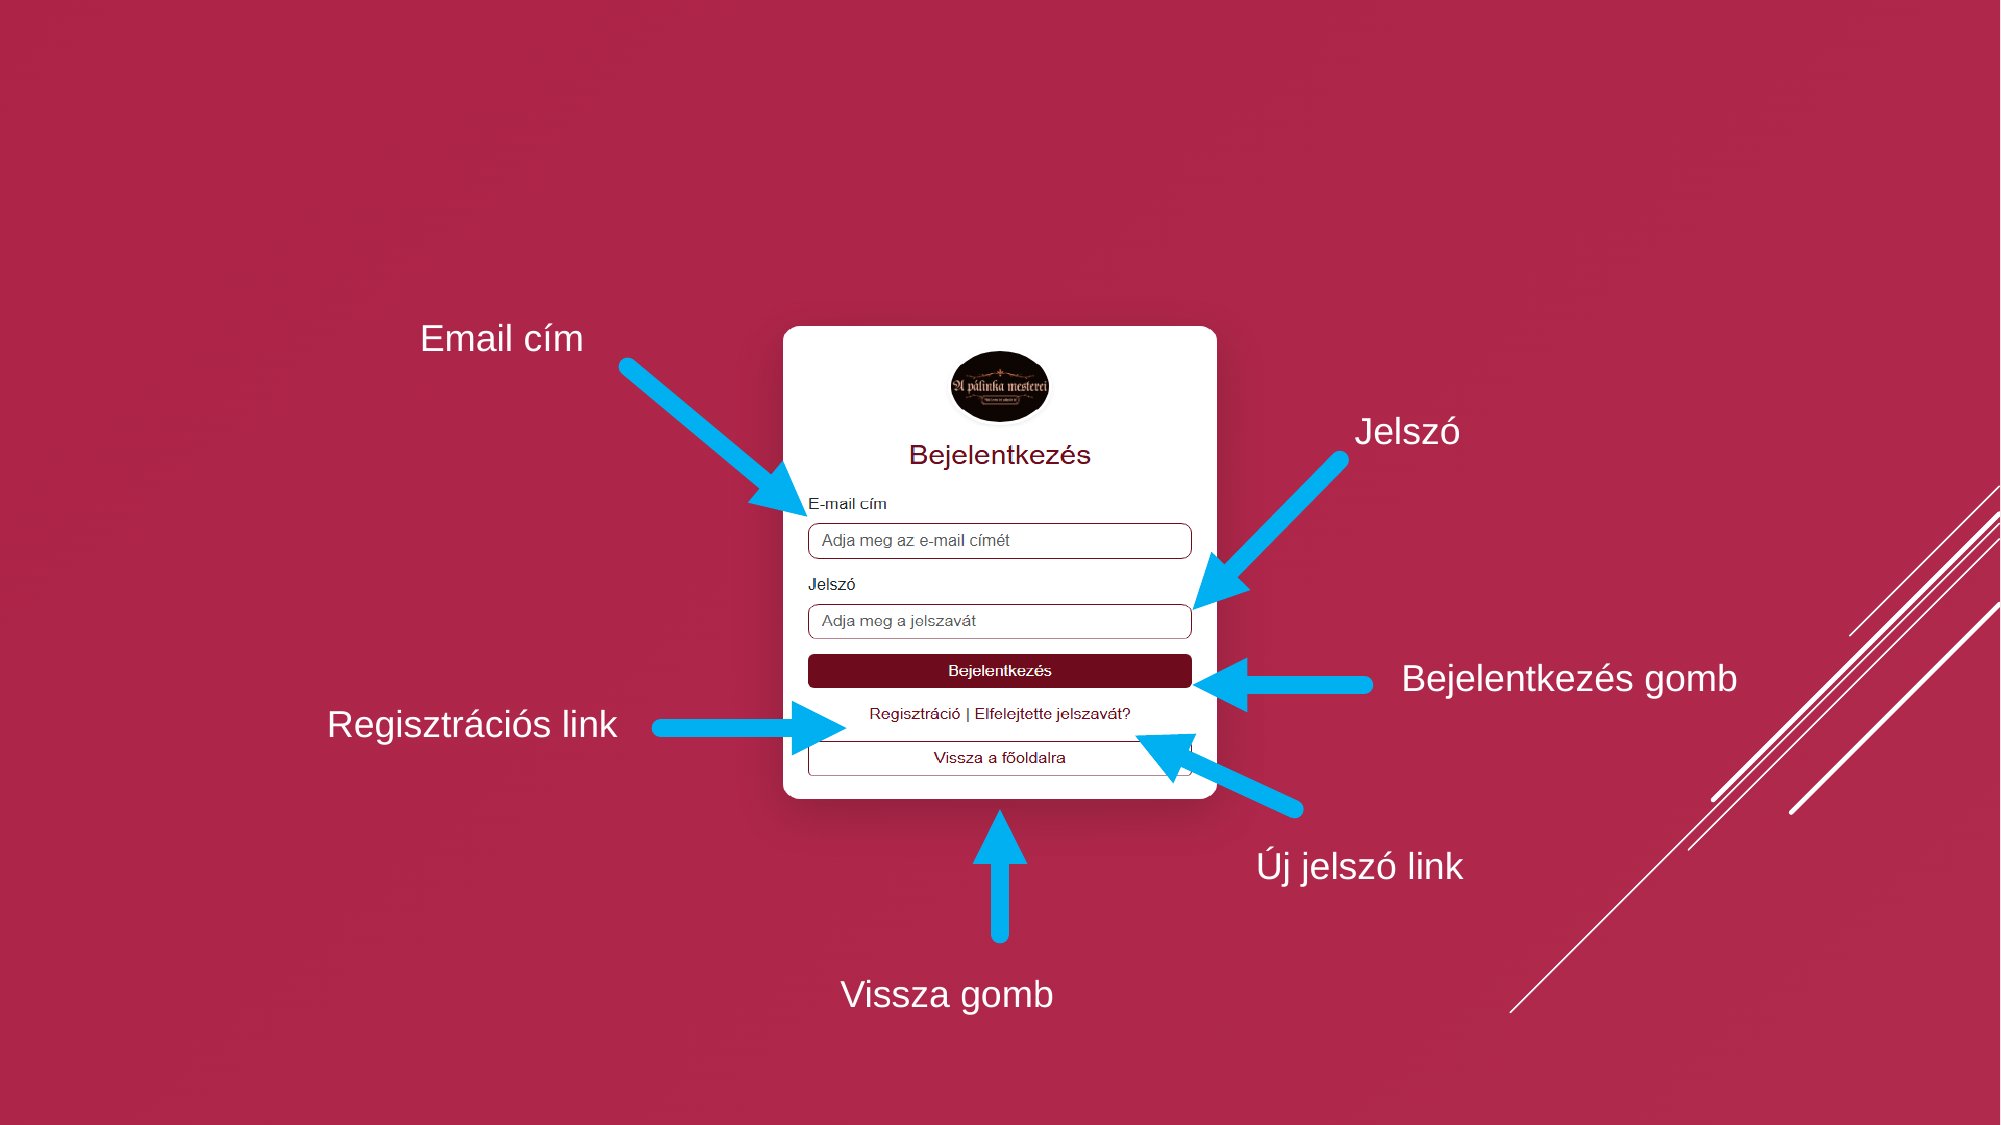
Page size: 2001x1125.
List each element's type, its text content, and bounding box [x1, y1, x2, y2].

picture [0, 0, 2001, 1125]
text_box Regisztrációs link [312, 692, 661, 753]
text_box Vissza gomb [825, 963, 1175, 1023]
text_box Email cím [405, 306, 754, 366]
text_box Új jelszó link [1241, 834, 1590, 895]
text_box Bejelentkezés gomb [1386, 646, 1823, 707]
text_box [1134, 735, 1295, 810]
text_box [627, 366, 808, 517]
text_box Jelszó [1339, 399, 1725, 460]
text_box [1192, 459, 1340, 611]
